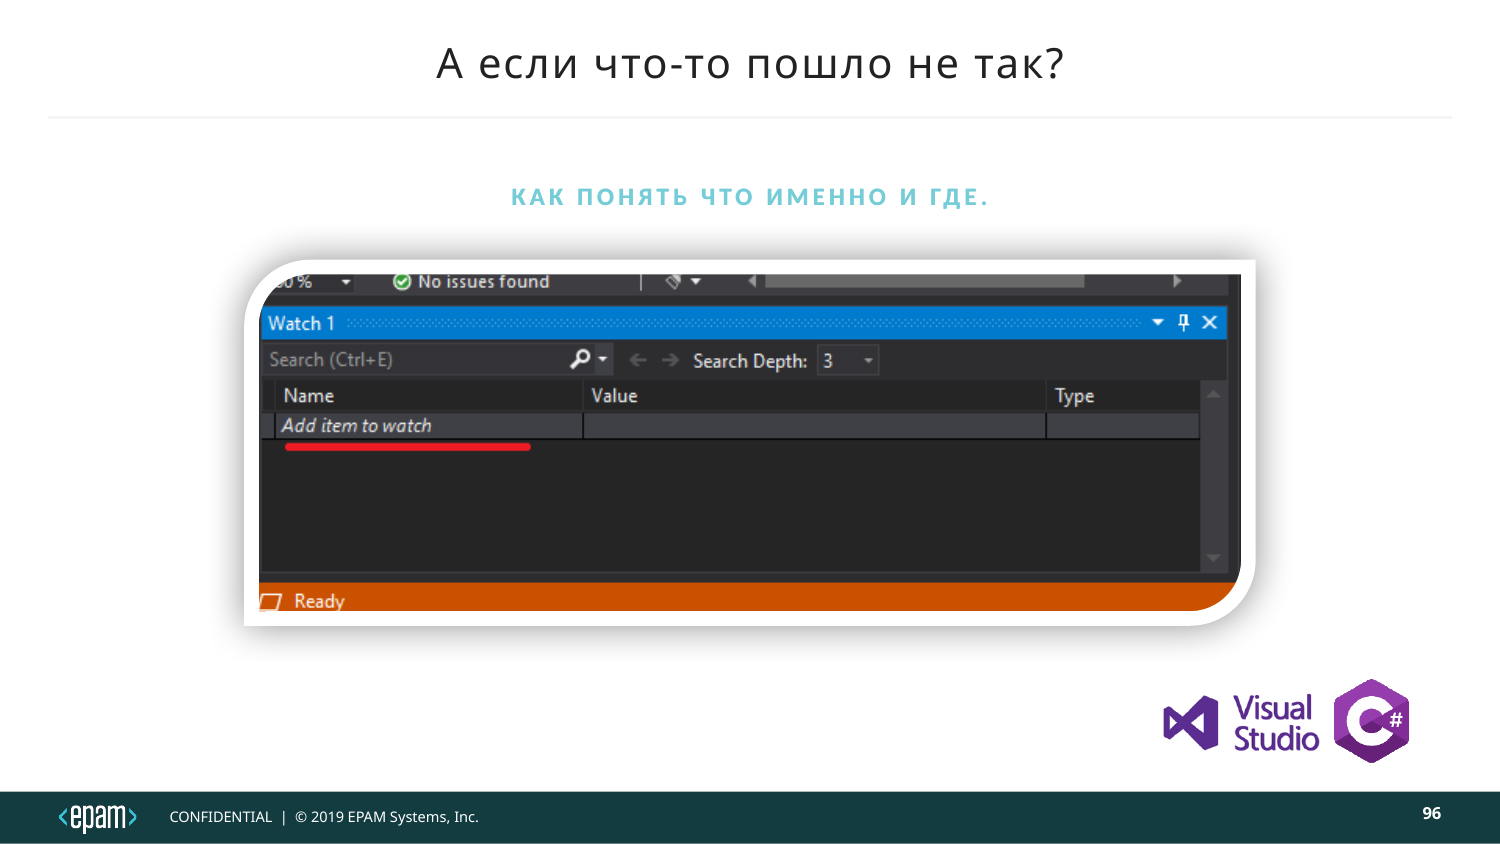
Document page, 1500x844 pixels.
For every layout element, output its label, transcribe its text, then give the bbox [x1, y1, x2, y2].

picture [1140, 650, 1442, 791]
title А если что-то пошло не так? [59, 37, 1442, 87]
slide_number 96 [1216, 791, 1442, 844]
picture [251, 266, 1249, 619]
text_box Как понять что именно и где. [58, 177, 1442, 234]
